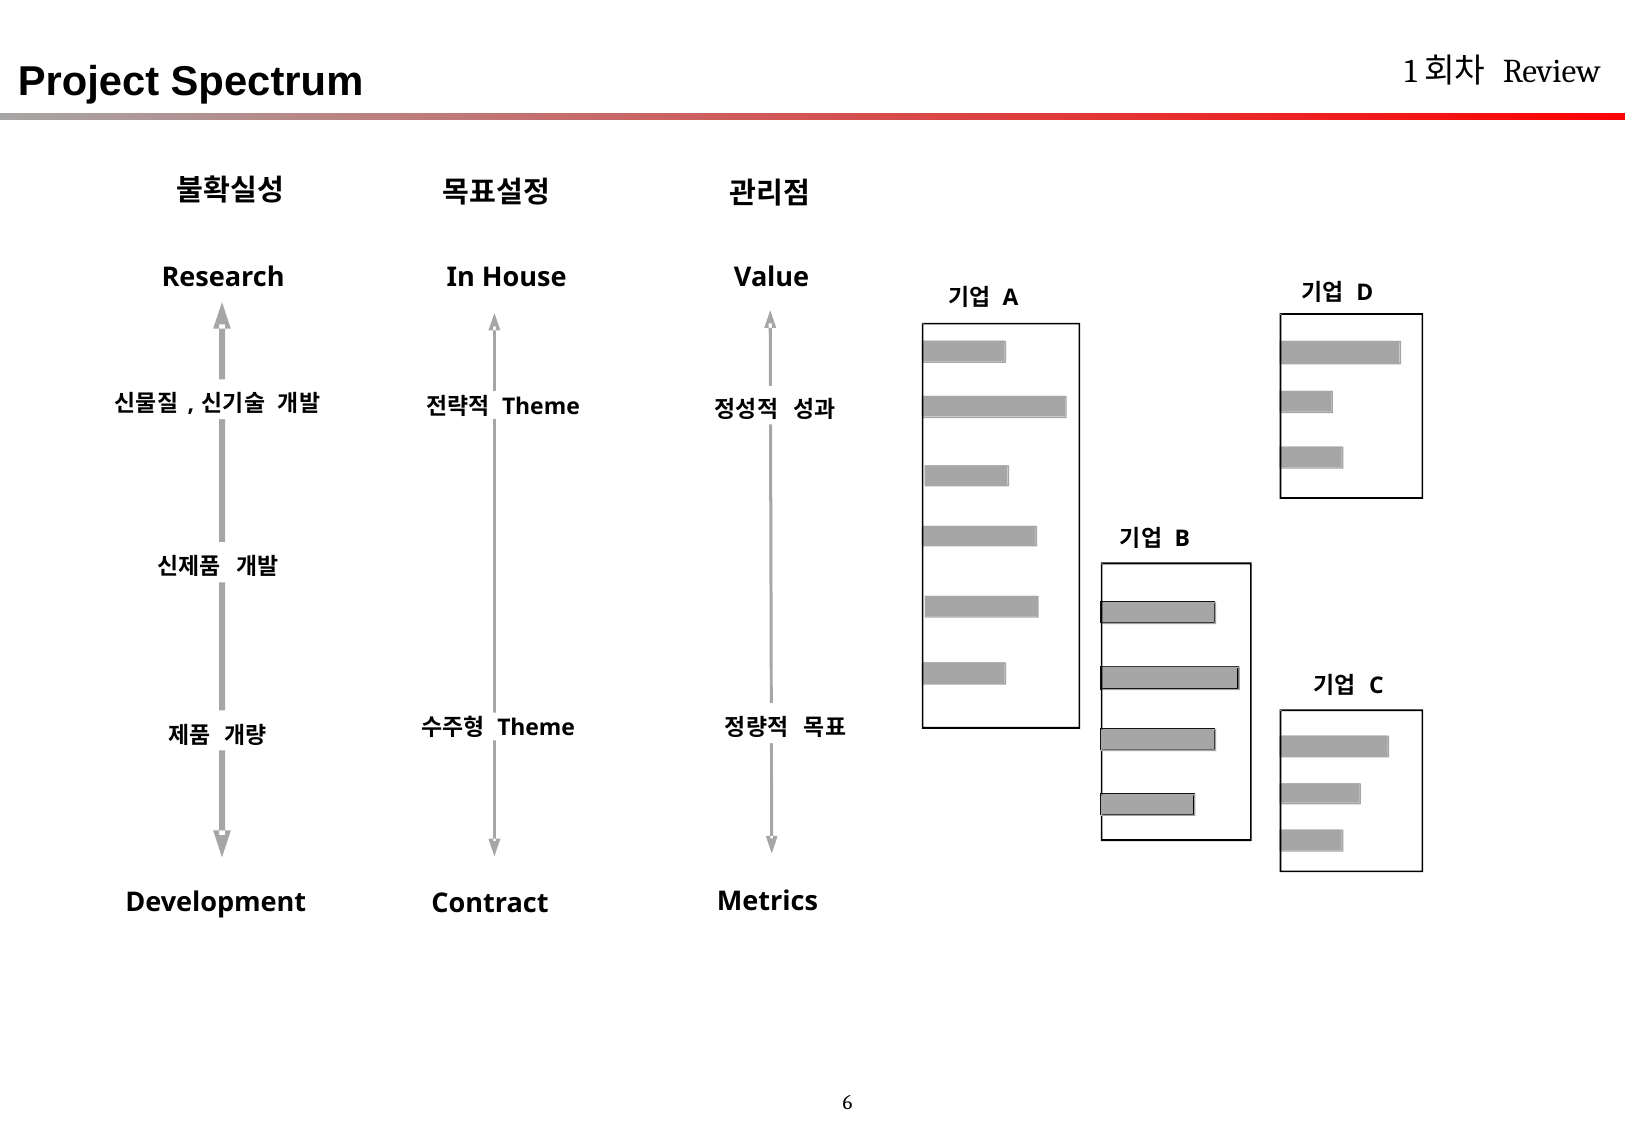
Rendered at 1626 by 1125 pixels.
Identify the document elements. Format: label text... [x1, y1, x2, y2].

text_box [765, 744, 778, 854]
text_box 개발 [236, 551, 280, 580]
text_box 관리점 [714, 167, 826, 218]
text_box 기업 [1119, 523, 1163, 551]
text_box 기업 [948, 282, 991, 311]
text_box In House [446, 259, 567, 292]
text_box [99, 379, 341, 420]
text_box [927, 467, 1007, 484]
text_box , [187, 388, 201, 417]
text_box [697, 385, 853, 425]
text_box [1100, 793, 1196, 816]
text_box D [1356, 277, 1374, 305]
text_box [1282, 343, 1399, 363]
text_box [1103, 666, 1240, 691]
text_box [1282, 737, 1387, 756]
text_box [924, 465, 1010, 487]
text_box [154, 710, 285, 751]
text_box 수주형 Theme [421, 712, 575, 741]
text_box [213, 751, 231, 858]
text_box 전략적 Theme [426, 391, 580, 419]
text_box [140, 542, 296, 583]
text_box [1282, 340, 1402, 365]
text_box [708, 703, 864, 744]
text_box [924, 340, 1007, 363]
text_box [1282, 446, 1344, 469]
text_box [1282, 785, 1359, 802]
text_box [764, 310, 777, 385]
text_box 목표설정 [427, 166, 566, 217]
text_box [1103, 669, 1238, 688]
text_box 신제품 [157, 551, 222, 580]
text_box [219, 583, 226, 710]
text_box 목표 [804, 712, 847, 741]
text_box [1103, 731, 1214, 749]
text_box [219, 420, 226, 542]
text_box 6 [827, 1080, 869, 1119]
text_box [924, 662, 1007, 685]
text_box 신물질 [114, 388, 179, 417]
text_box [1282, 393, 1331, 411]
text_box B [1174, 523, 1191, 551]
text_box 개발 [277, 388, 321, 417]
text_box [927, 598, 1037, 616]
text_box [488, 741, 501, 857]
text_box [924, 525, 1038, 547]
text_box 정량적 [724, 712, 789, 741]
text_box 정성적 [714, 394, 779, 422]
text_box 불확실성 [161, 164, 300, 214]
text_box Project Spectrum [3, 46, 379, 111]
text_box 기업 [1301, 277, 1345, 305]
text_box [1282, 735, 1390, 758]
text_box [1103, 601, 1217, 625]
text_box [1282, 783, 1361, 805]
text_box [1282, 829, 1344, 852]
text_box Development [125, 884, 307, 918]
text_box C [1369, 670, 1385, 698]
text_box Research [161, 259, 285, 292]
text_box [1100, 562, 1252, 842]
text_box [924, 395, 1067, 419]
text_box [1279, 313, 1424, 499]
text_box [1282, 831, 1341, 850]
text_box [1282, 390, 1333, 414]
text_box [1279, 709, 1424, 873]
text_box [921, 322, 1081, 729]
text_box [488, 313, 501, 391]
text_box [924, 398, 1065, 416]
text_box 제품 [168, 720, 212, 748]
text_box 기업 [1313, 670, 1357, 698]
text_box 개량 [224, 720, 268, 748]
text_box [924, 343, 1004, 361]
text_box Metrics [716, 883, 819, 917]
text_box [1103, 796, 1194, 814]
text_box [1100, 728, 1217, 752]
text_box [924, 664, 1004, 683]
text_box [1103, 604, 1214, 622]
text_box 신기술 [201, 388, 266, 417]
text_box 1회차 Review [1389, 42, 1616, 97]
text_box [213, 302, 231, 379]
text_box 성과 [793, 394, 837, 422]
text_box Value [733, 259, 810, 292]
text_box A [1002, 282, 1019, 311]
text_box [769, 425, 773, 703]
text_box [924, 528, 1035, 545]
text_box Contract [431, 885, 549, 918]
text_box [1282, 449, 1341, 467]
text_box [924, 595, 1039, 618]
